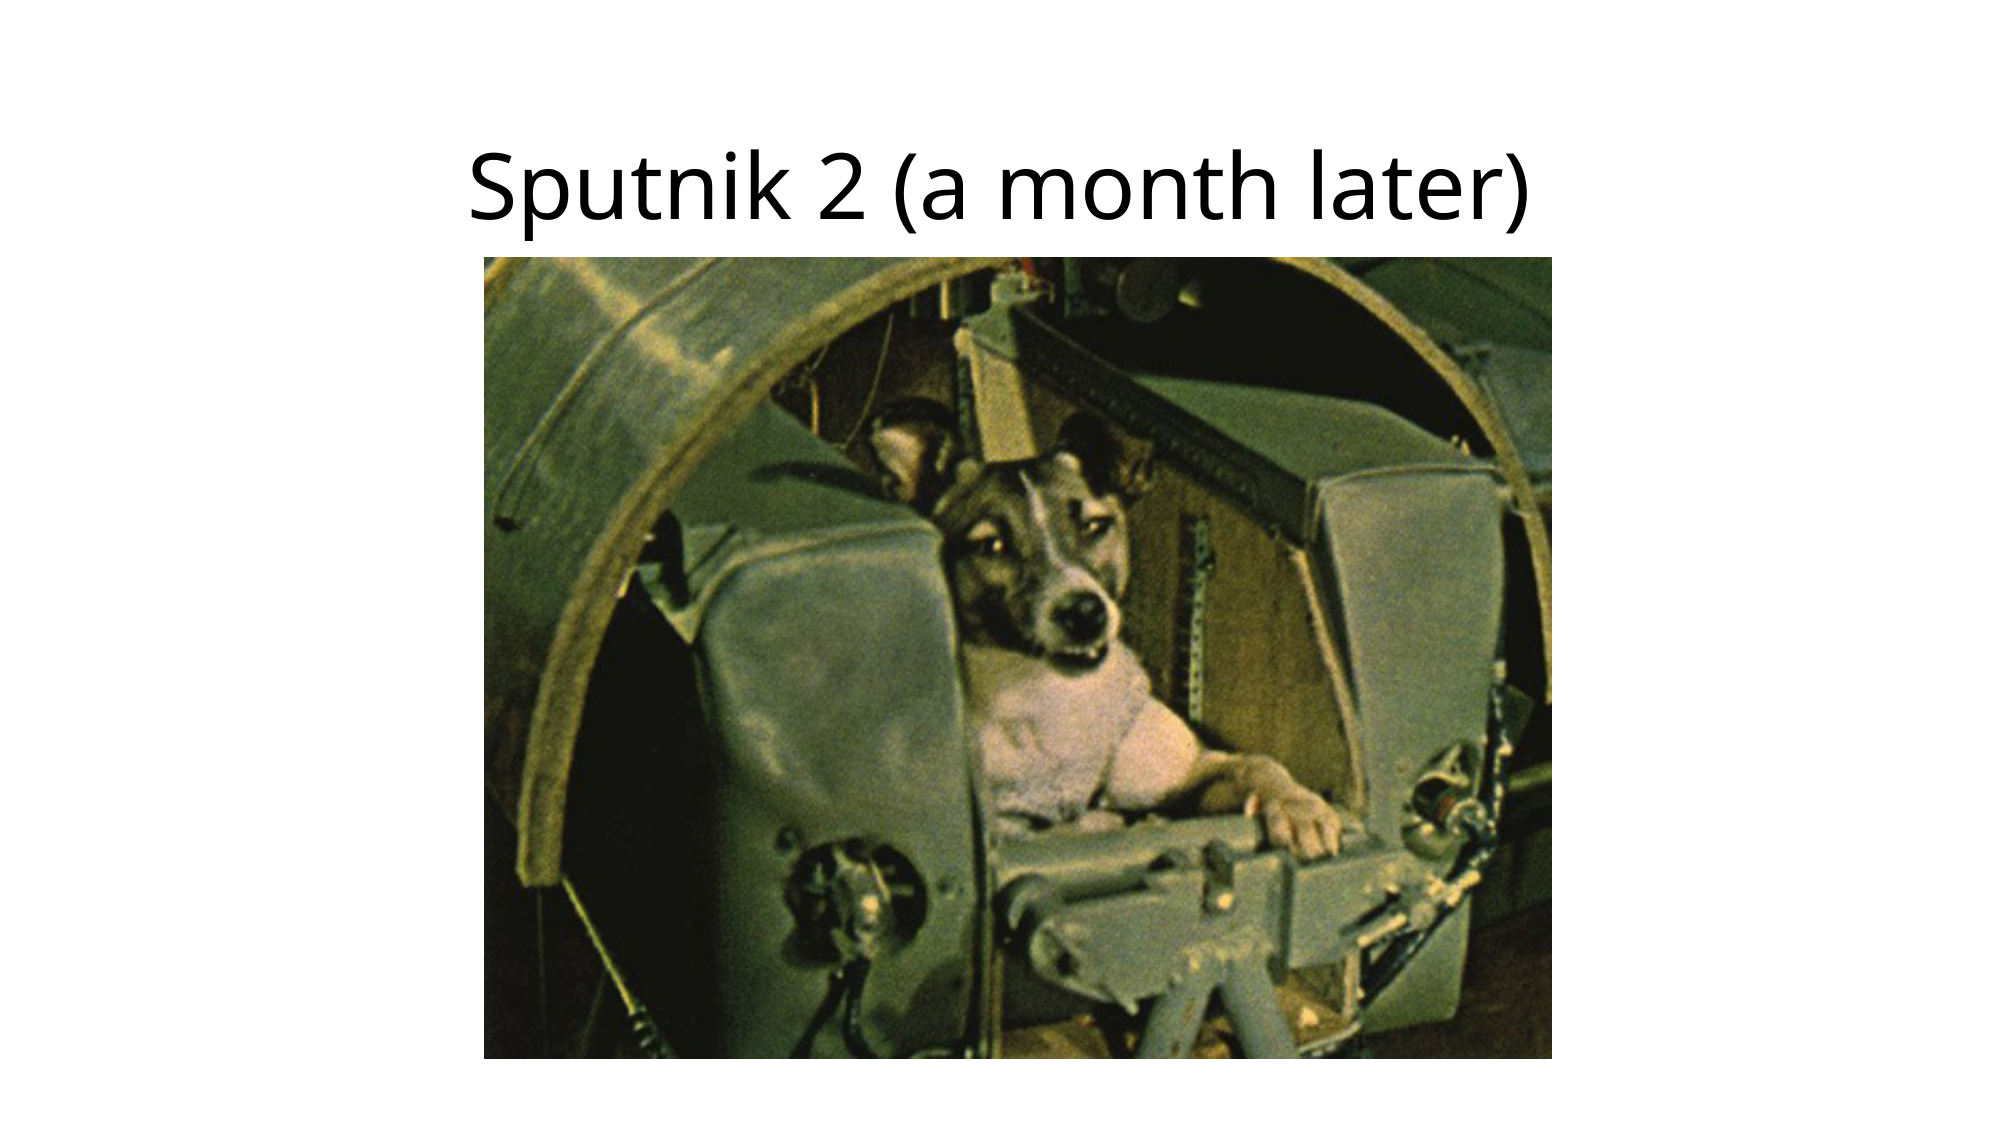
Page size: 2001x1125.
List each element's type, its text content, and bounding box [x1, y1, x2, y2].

picture [484, 257, 1552, 1059]
title Sputnik 2 (a month later) [324, 132, 1675, 233]
